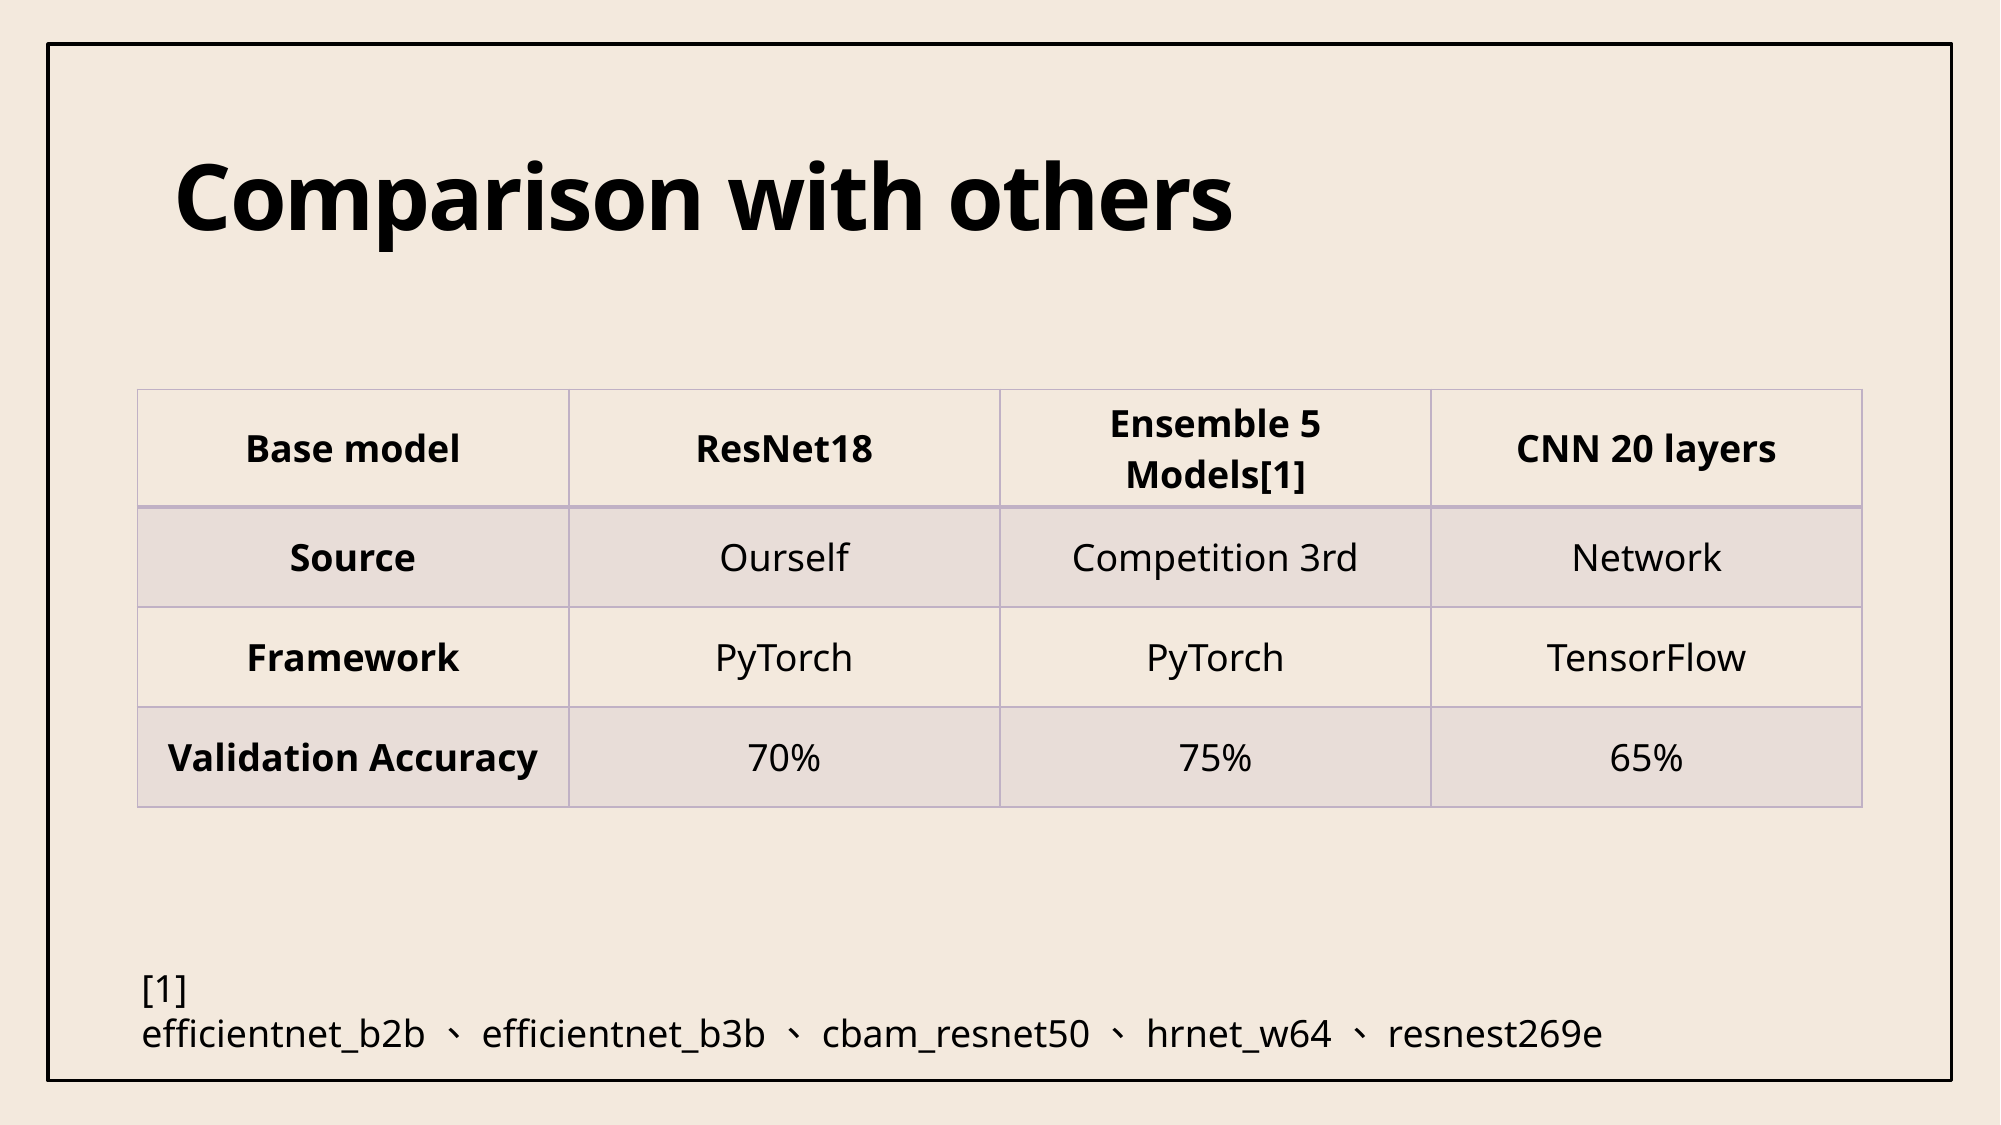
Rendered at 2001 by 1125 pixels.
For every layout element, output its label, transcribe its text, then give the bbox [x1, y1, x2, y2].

table_cell Source [138, 509, 568, 606]
table_header Base model [138, 390, 568, 505]
table_cell PyTorch [570, 608, 999, 706]
table_cell Competition 3rd [1001, 509, 1430, 606]
table_cell Network [1432, 509, 1861, 606]
table_cell PyTorch [1001, 608, 1430, 706]
table_header ResNet18 [570, 390, 999, 505]
table_cell TensorFlow [1432, 608, 1861, 706]
table_cell 75% [1001, 708, 1430, 806]
table_header CNN 20 layers [1432, 390, 1861, 505]
table_cell Validation Accuracy [138, 708, 568, 806]
text_box Comparison with others [173, 121, 1294, 251]
table_cell Framework [138, 608, 568, 706]
text_box [1] efficientnet_b2b、efficientnet_b3b、cbam_resnet50、hrnet_w64、resnest269e [126, 957, 1646, 1063]
table_header Ensemble 5 Models[1] [1001, 390, 1430, 505]
table_cell 65% [1432, 708, 1861, 806]
table_cell Ourself [570, 509, 999, 606]
table_cell 70% [570, 708, 999, 806]
